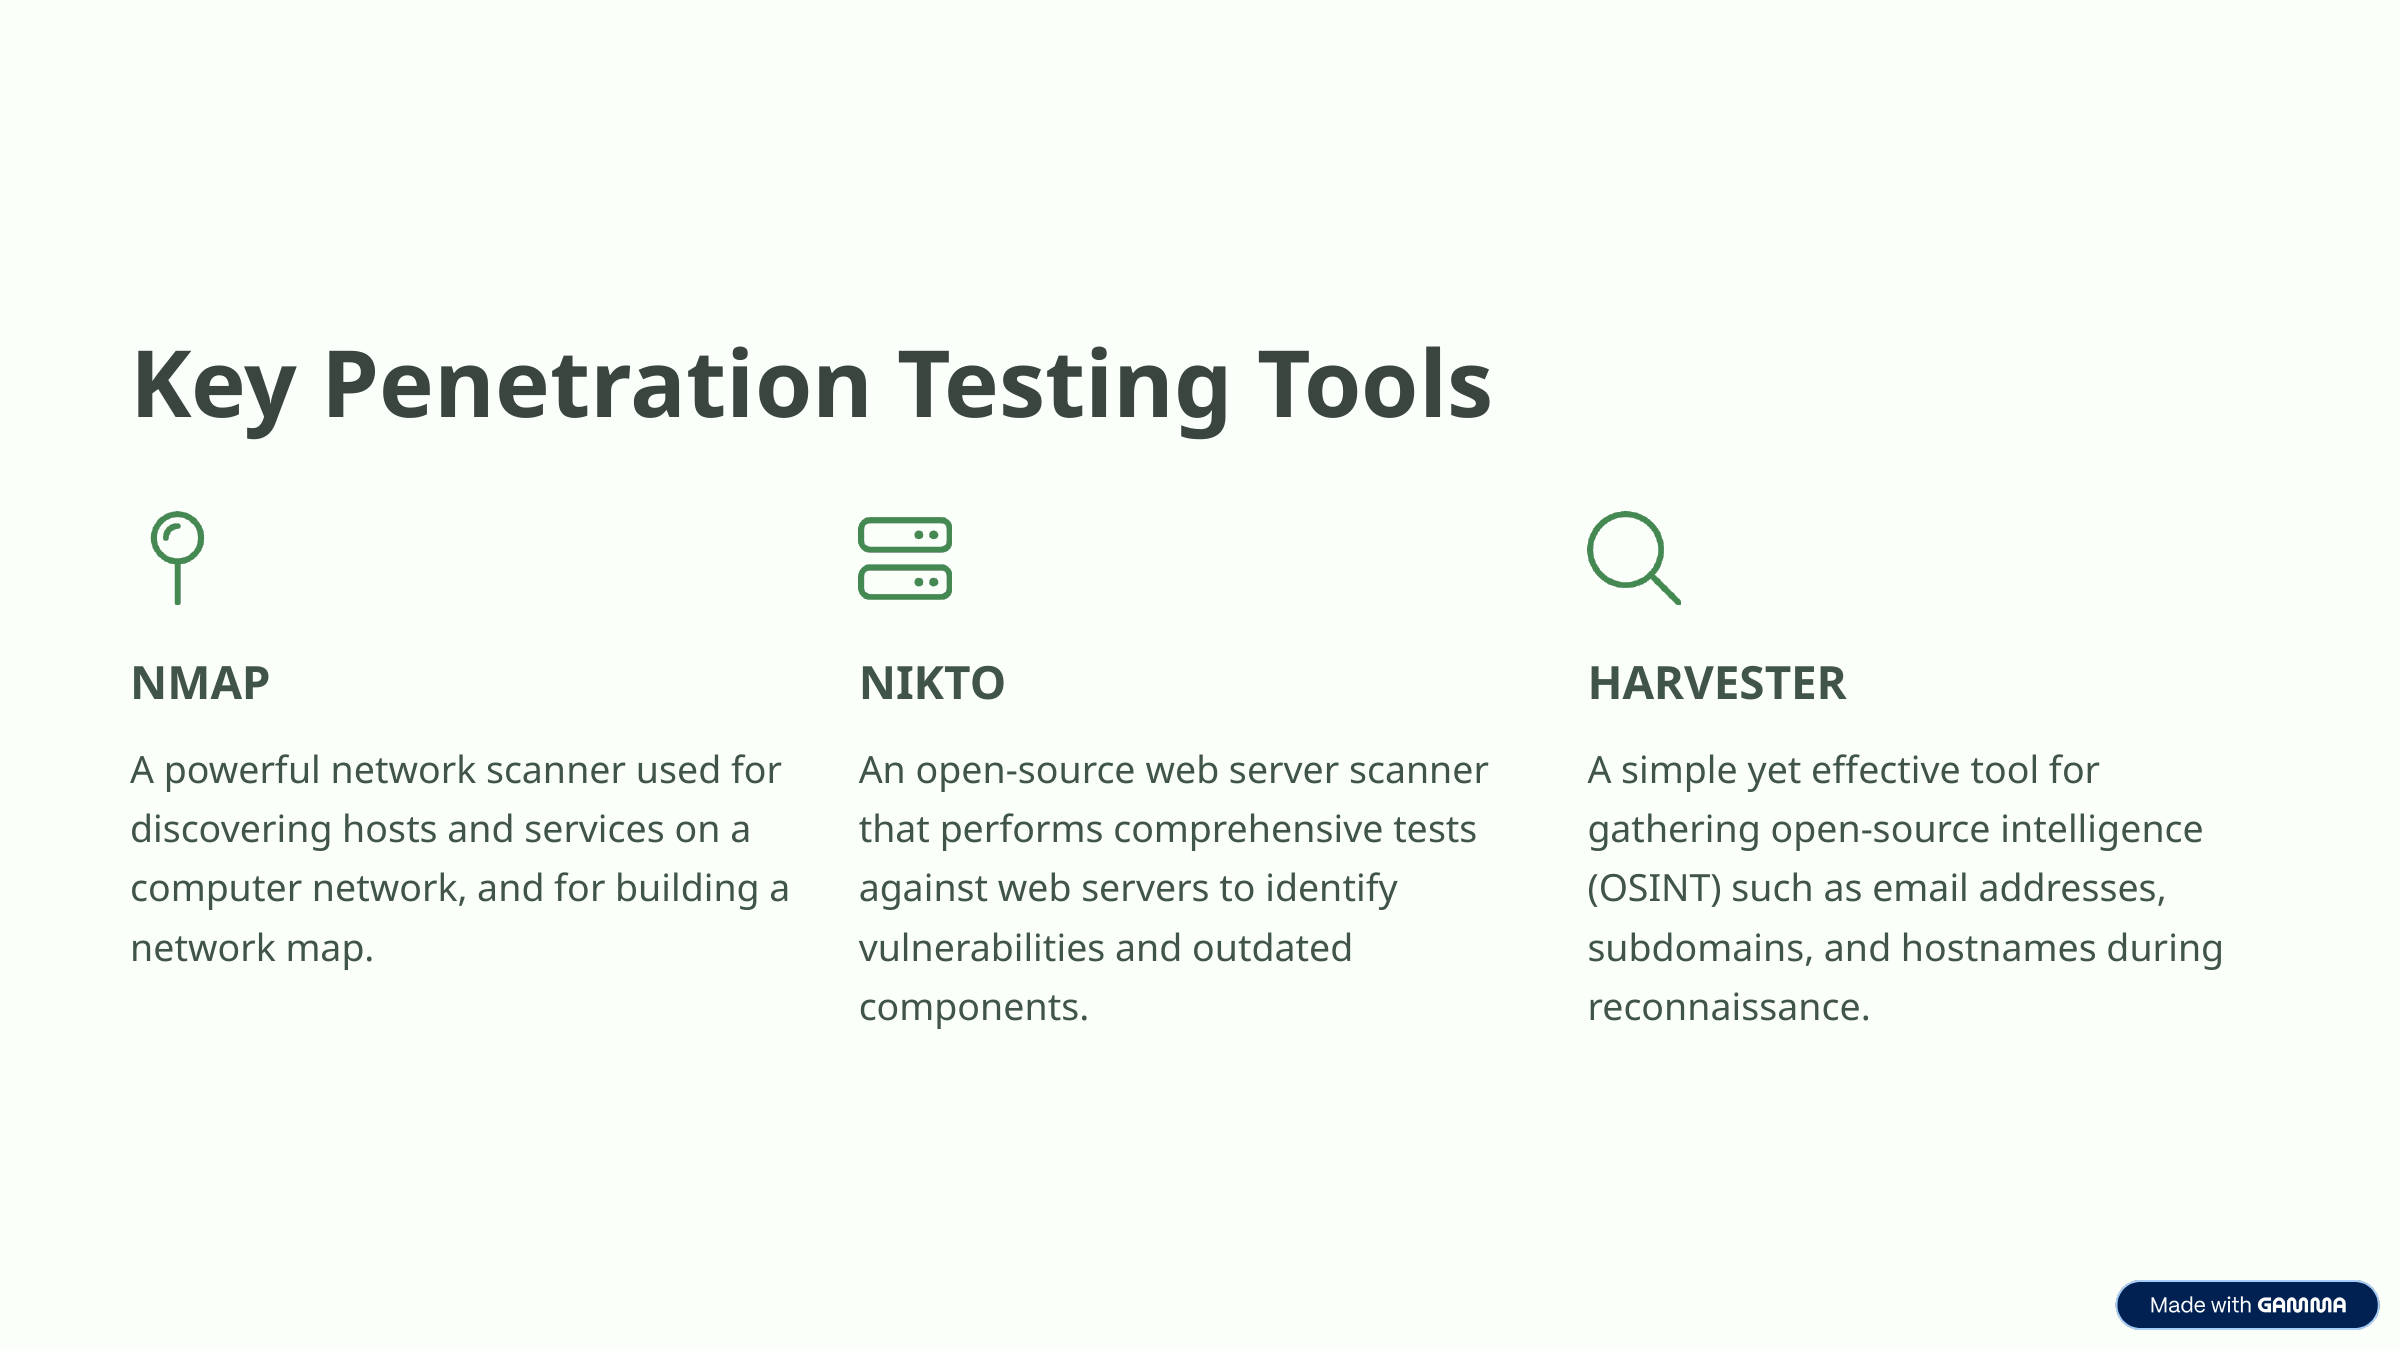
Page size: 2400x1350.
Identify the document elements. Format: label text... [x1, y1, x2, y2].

picture [1587, 511, 1681, 605]
picture [858, 511, 952, 605]
text_box A simple yet effective tool for gathering open-source intelligence (OSINT) such as email addresses, subdomains, and hostnames during reconnaissance. [1587, 731, 2270, 1029]
text_box NIKTO [858, 650, 1324, 710]
text_box Key Penetration Testing Tools [130, 320, 1551, 438]
text_box An open-source web server scanner that performs comprehensive tests against web servers to identify vulnerabilities and outdated components. [858, 731, 1541, 1029]
text_box HARVESTER [1587, 650, 2053, 710]
text_box A powerful network scanner used for discovering hosts and services on a computer network, and for building a network map. [130, 731, 813, 970]
picture [130, 511, 224, 605]
picture [2106, 1271, 2389, 1339]
text_box NMAP [130, 650, 596, 710]
